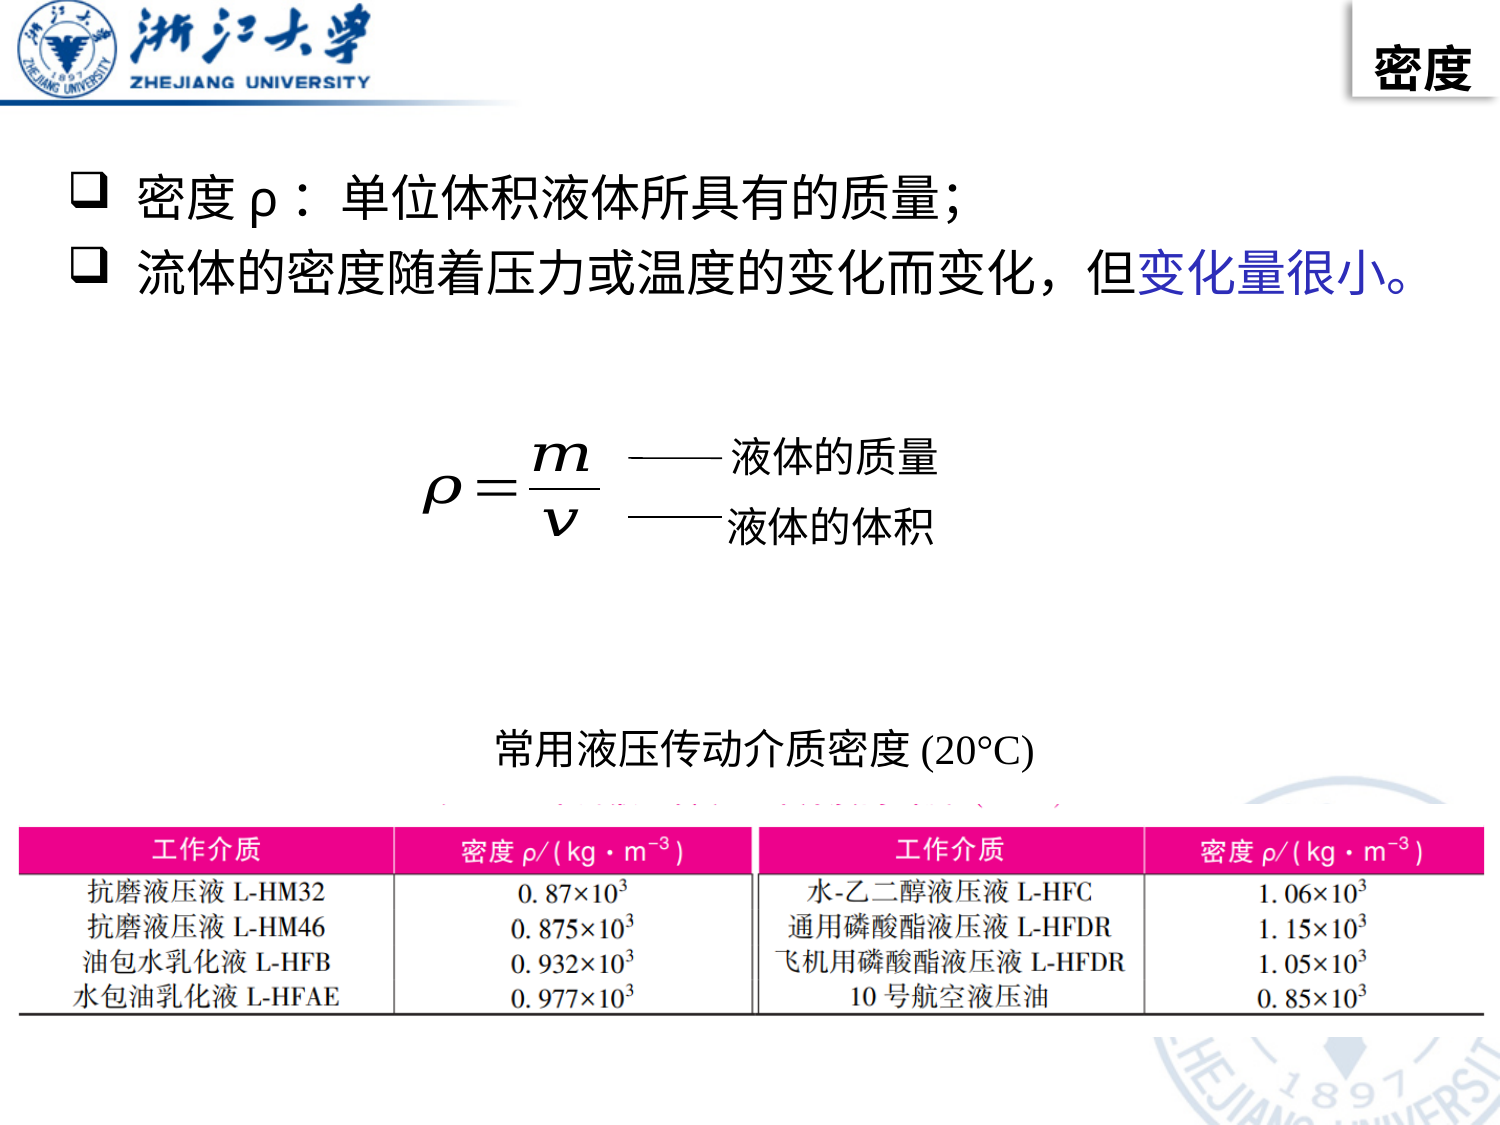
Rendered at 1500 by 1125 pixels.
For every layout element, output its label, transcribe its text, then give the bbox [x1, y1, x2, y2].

text_box 密度ρ：单位体积液体所具有的质量； 流体的密度随着压力或温度的变化而变化，但变化量很小。 [53, 159, 1448, 310]
text_box 常用液压传动介质密度(20°C) [478, 715, 1100, 781]
text_box 密度 [1352, 0, 1500, 97]
picture [0, 0, 1500, 1125]
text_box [418, 422, 956, 560]
